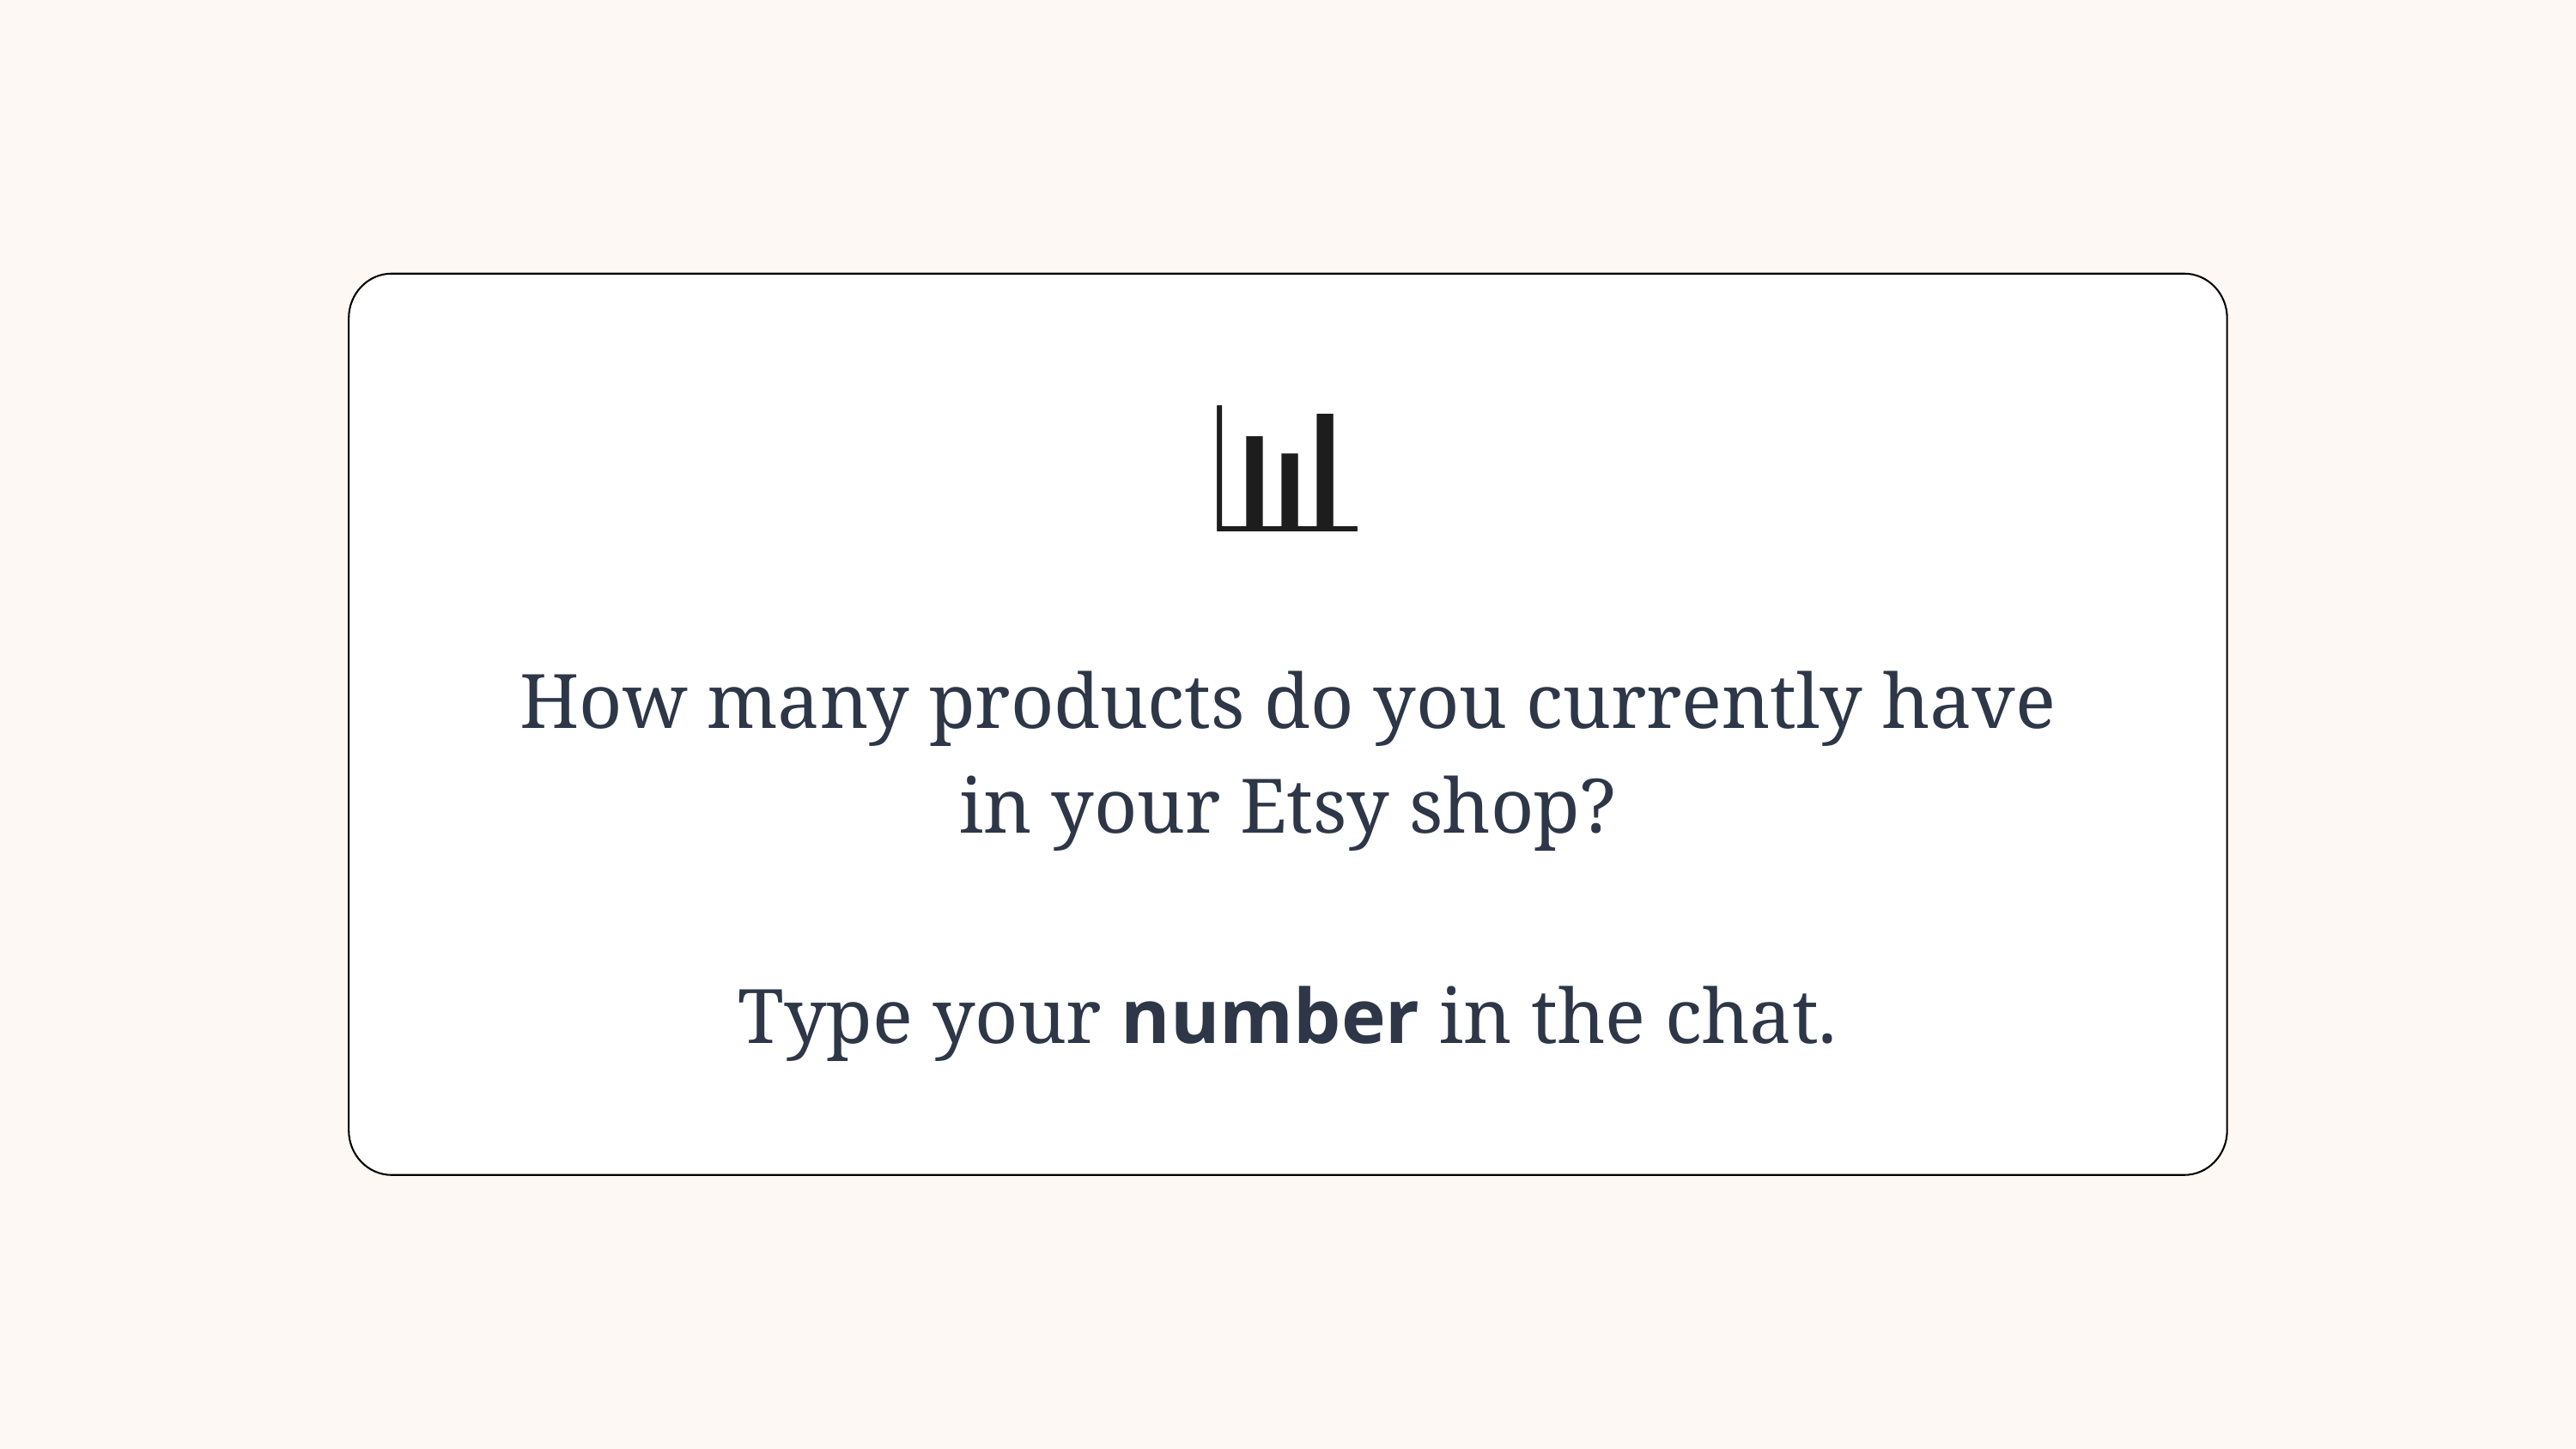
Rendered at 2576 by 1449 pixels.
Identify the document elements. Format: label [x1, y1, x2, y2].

text_box [348, 273, 2227, 1175]
